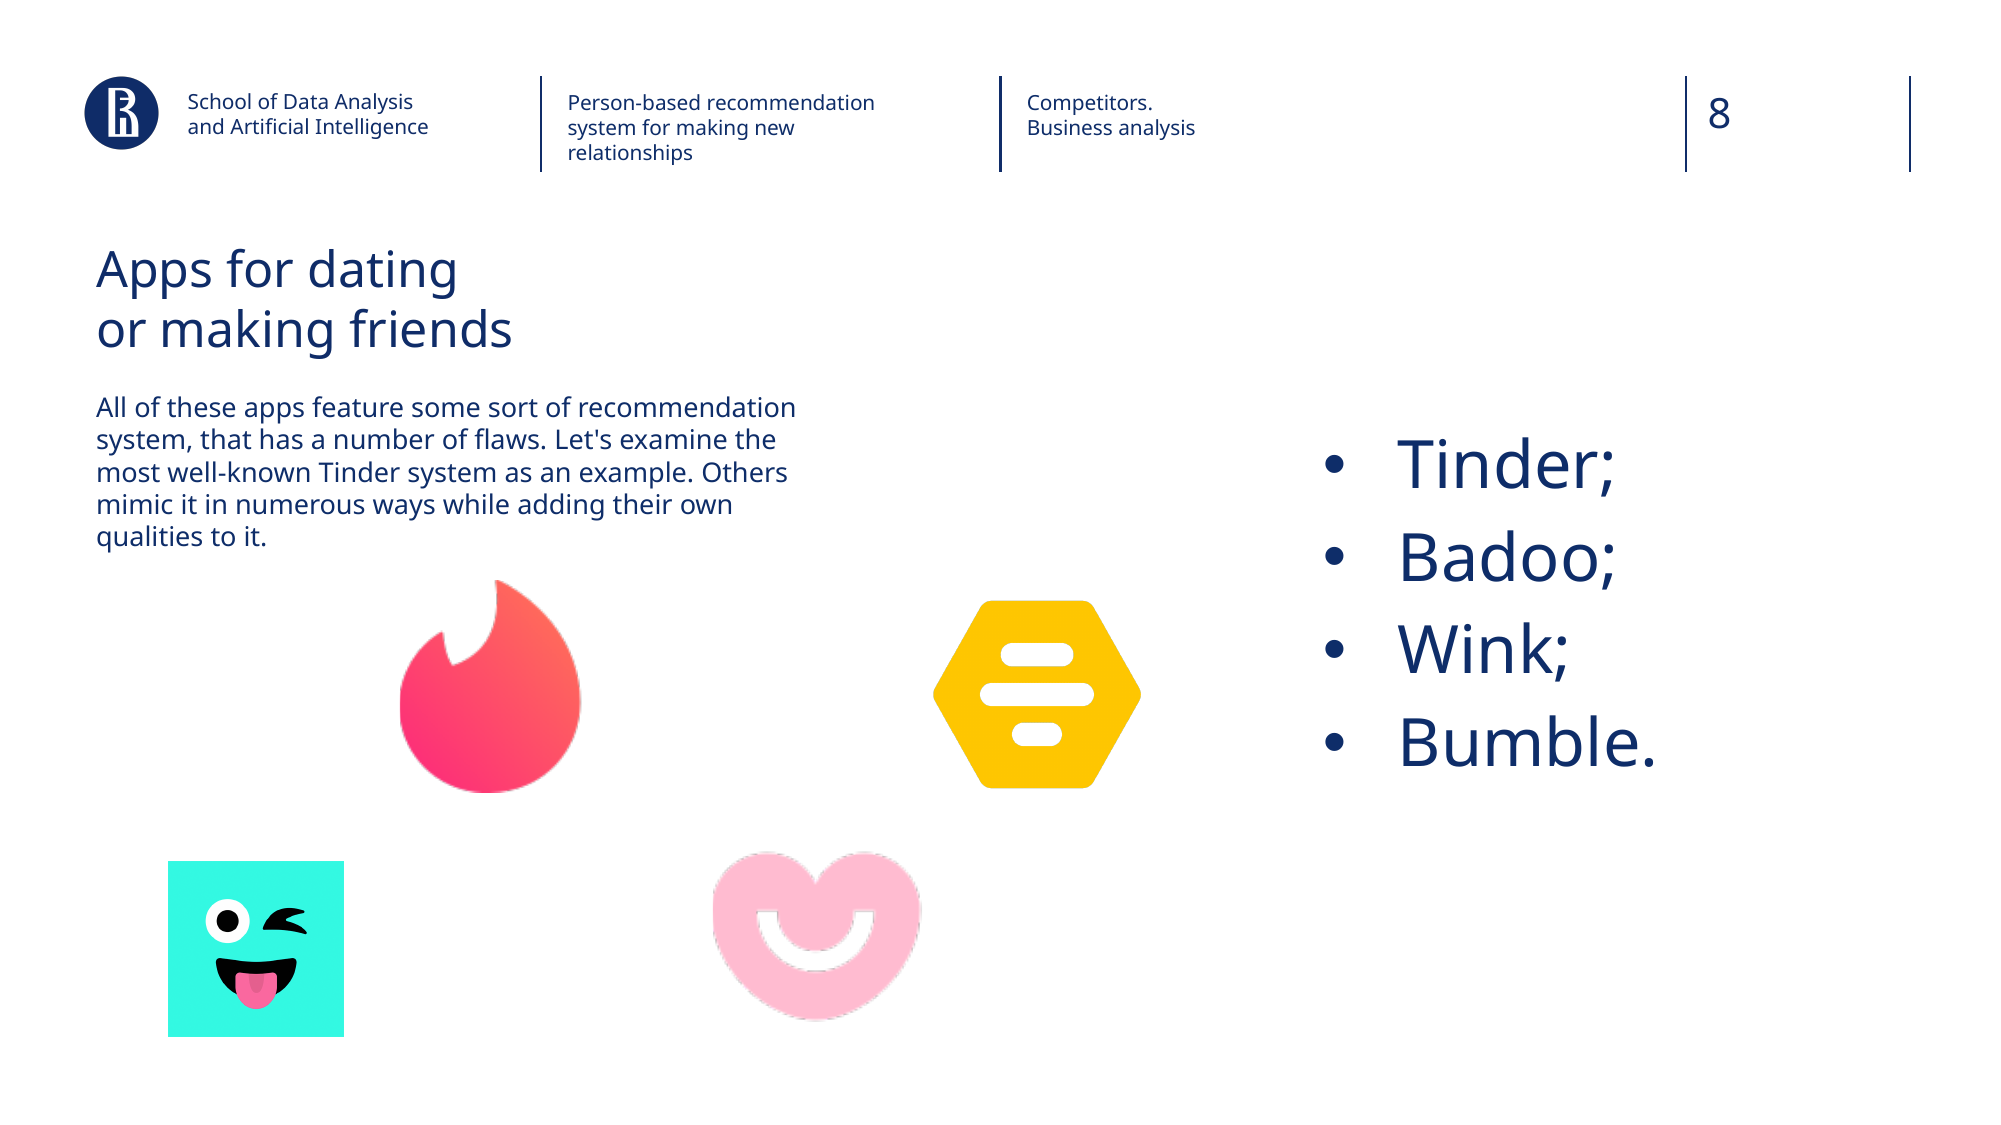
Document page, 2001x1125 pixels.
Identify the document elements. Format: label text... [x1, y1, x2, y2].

list Person-based recommendation system for making new relationships [567, 90, 907, 157]
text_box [168, 580, 1155, 1086]
picture [84, 76, 159, 150]
list All of these apps feature some sort of recommendation system, that has a number of flaws. Let's examine the most well-known Tinder system as an example. Others mimic it in numerous ways while adding their own qualities to it. [96, 390, 806, 784]
list Competitors. Business analysis [1026, 90, 1367, 157]
title Apps for dating or making friends [96, 237, 1854, 365]
list Tinder; Badoo; Wink; Bumble. [1322, 430, 1663, 801]
list School of Data Analysis and Artificial Intelligence [187, 88, 500, 157]
